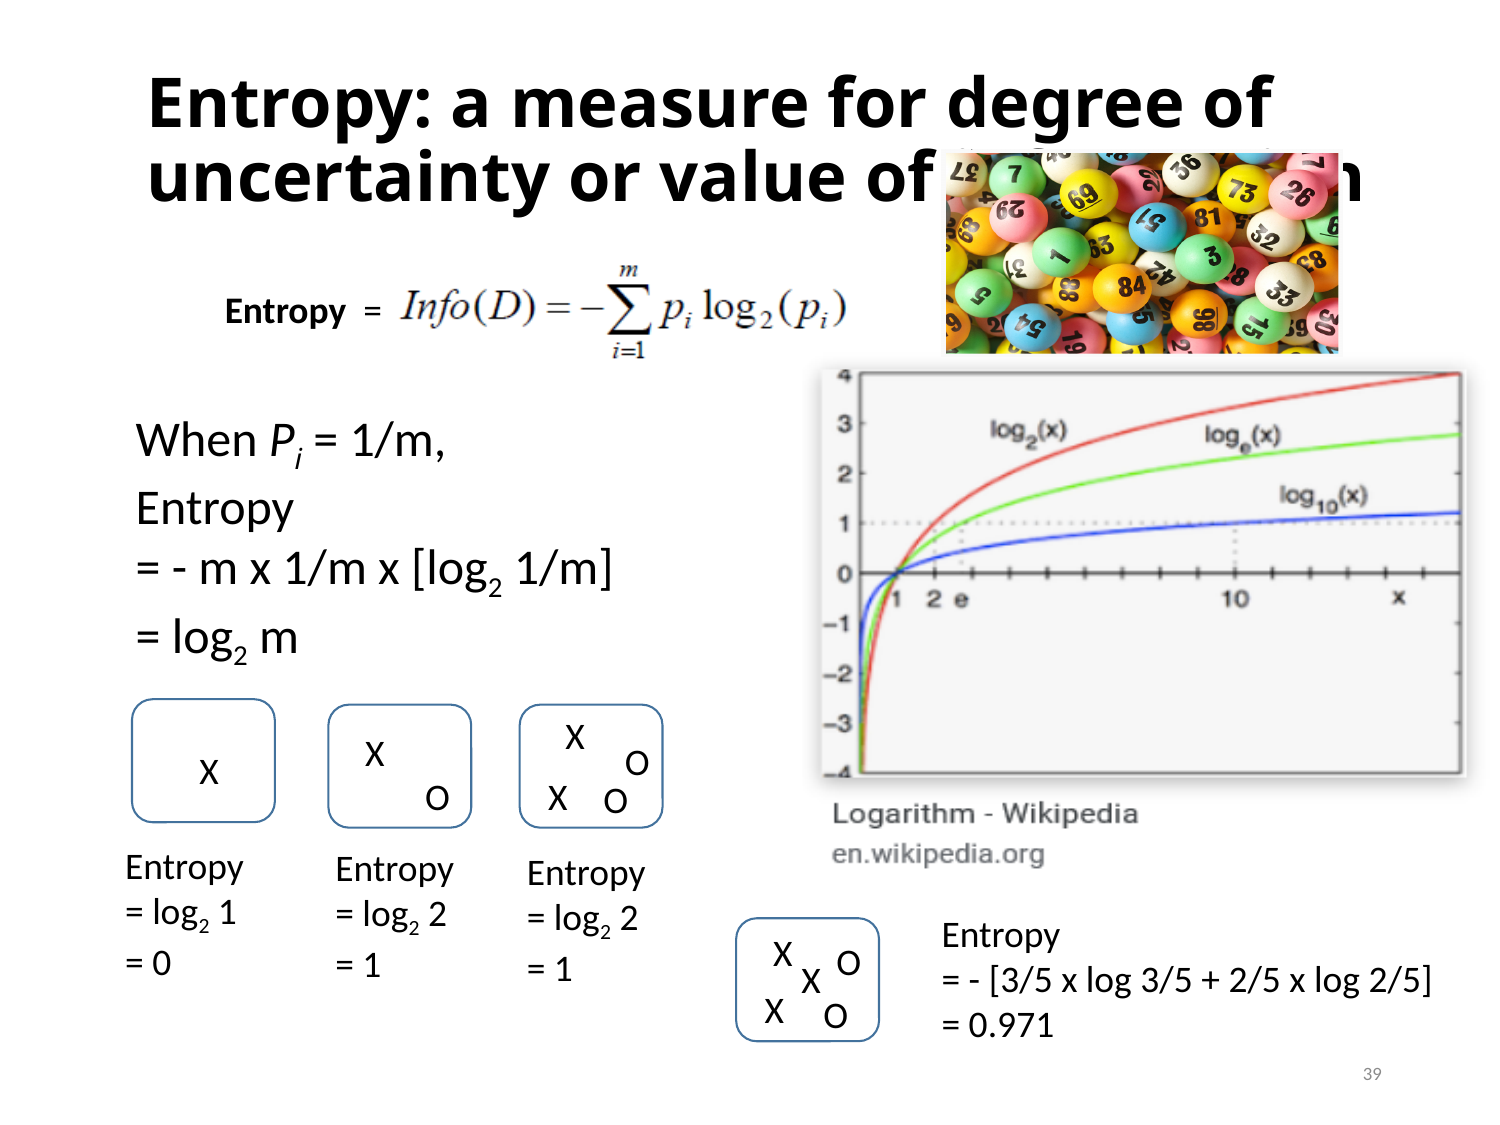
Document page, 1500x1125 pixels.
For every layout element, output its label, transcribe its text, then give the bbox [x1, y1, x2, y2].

text_box Entropy = log2 2 = 1 [320, 836, 478, 993]
text_box O [821, 930, 877, 991]
text_box [518, 703, 664, 829]
title Entropy: a measure for degree of uncertainty or value of information [131, 33, 1426, 251]
text_box O [588, 768, 643, 829]
text_box X [184, 739, 234, 799]
text_box O [808, 983, 864, 1044]
text_box Entropy = [209, 278, 379, 339]
text_box O [410, 765, 465, 825]
text_box X [786, 948, 836, 1009]
picture [379, 149, 1500, 876]
text_box Entropy = log2 1 = 0 [110, 834, 268, 991]
text_box [735, 917, 881, 1043]
text_box Entropy = log2 2 = 1 [512, 840, 669, 996]
text_box X [550, 704, 600, 765]
text_box X [350, 721, 400, 781]
text_box O [610, 730, 665, 791]
text_box X [533, 765, 583, 825]
text_box X [758, 921, 808, 978]
text_box Entropy = - [3/5 x log 3/5 + 2/5 x log 2/5] = 0.971 [926, 903, 1457, 1053]
text_box X [749, 978, 800, 1039]
text_box When Pi = 1/m, Entropy = - m x 1/m x [log2 1/m] = log2 m [120, 399, 802, 679]
text_box [327, 703, 473, 829]
text_box [130, 698, 276, 824]
slide_number 39 [1059, 1053, 1397, 1103]
